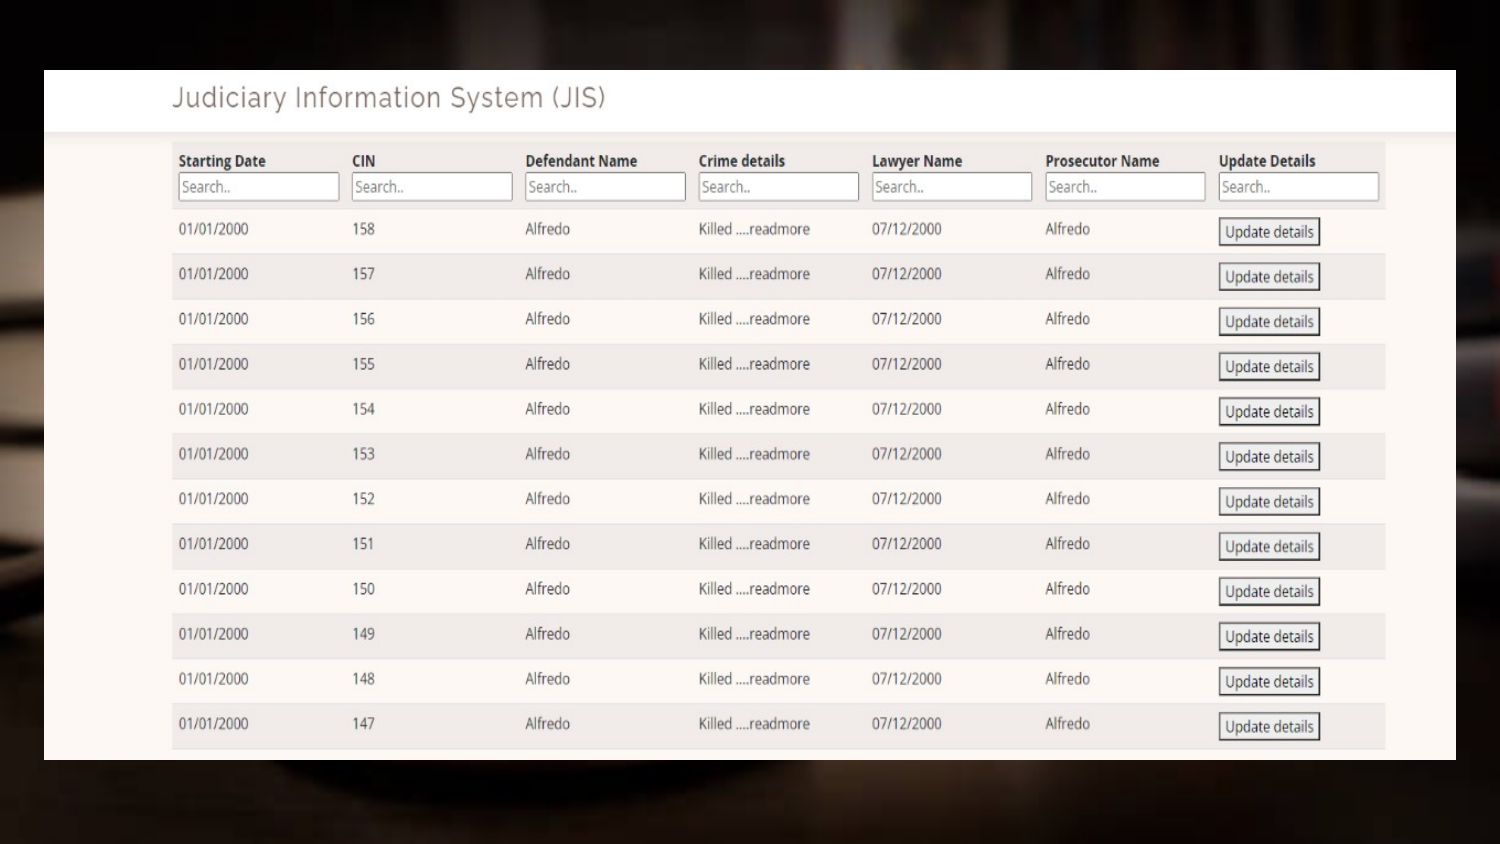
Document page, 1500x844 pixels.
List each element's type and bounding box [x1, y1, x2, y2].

list [44, 70, 1456, 760]
picture [0, 0, 1500, 844]
